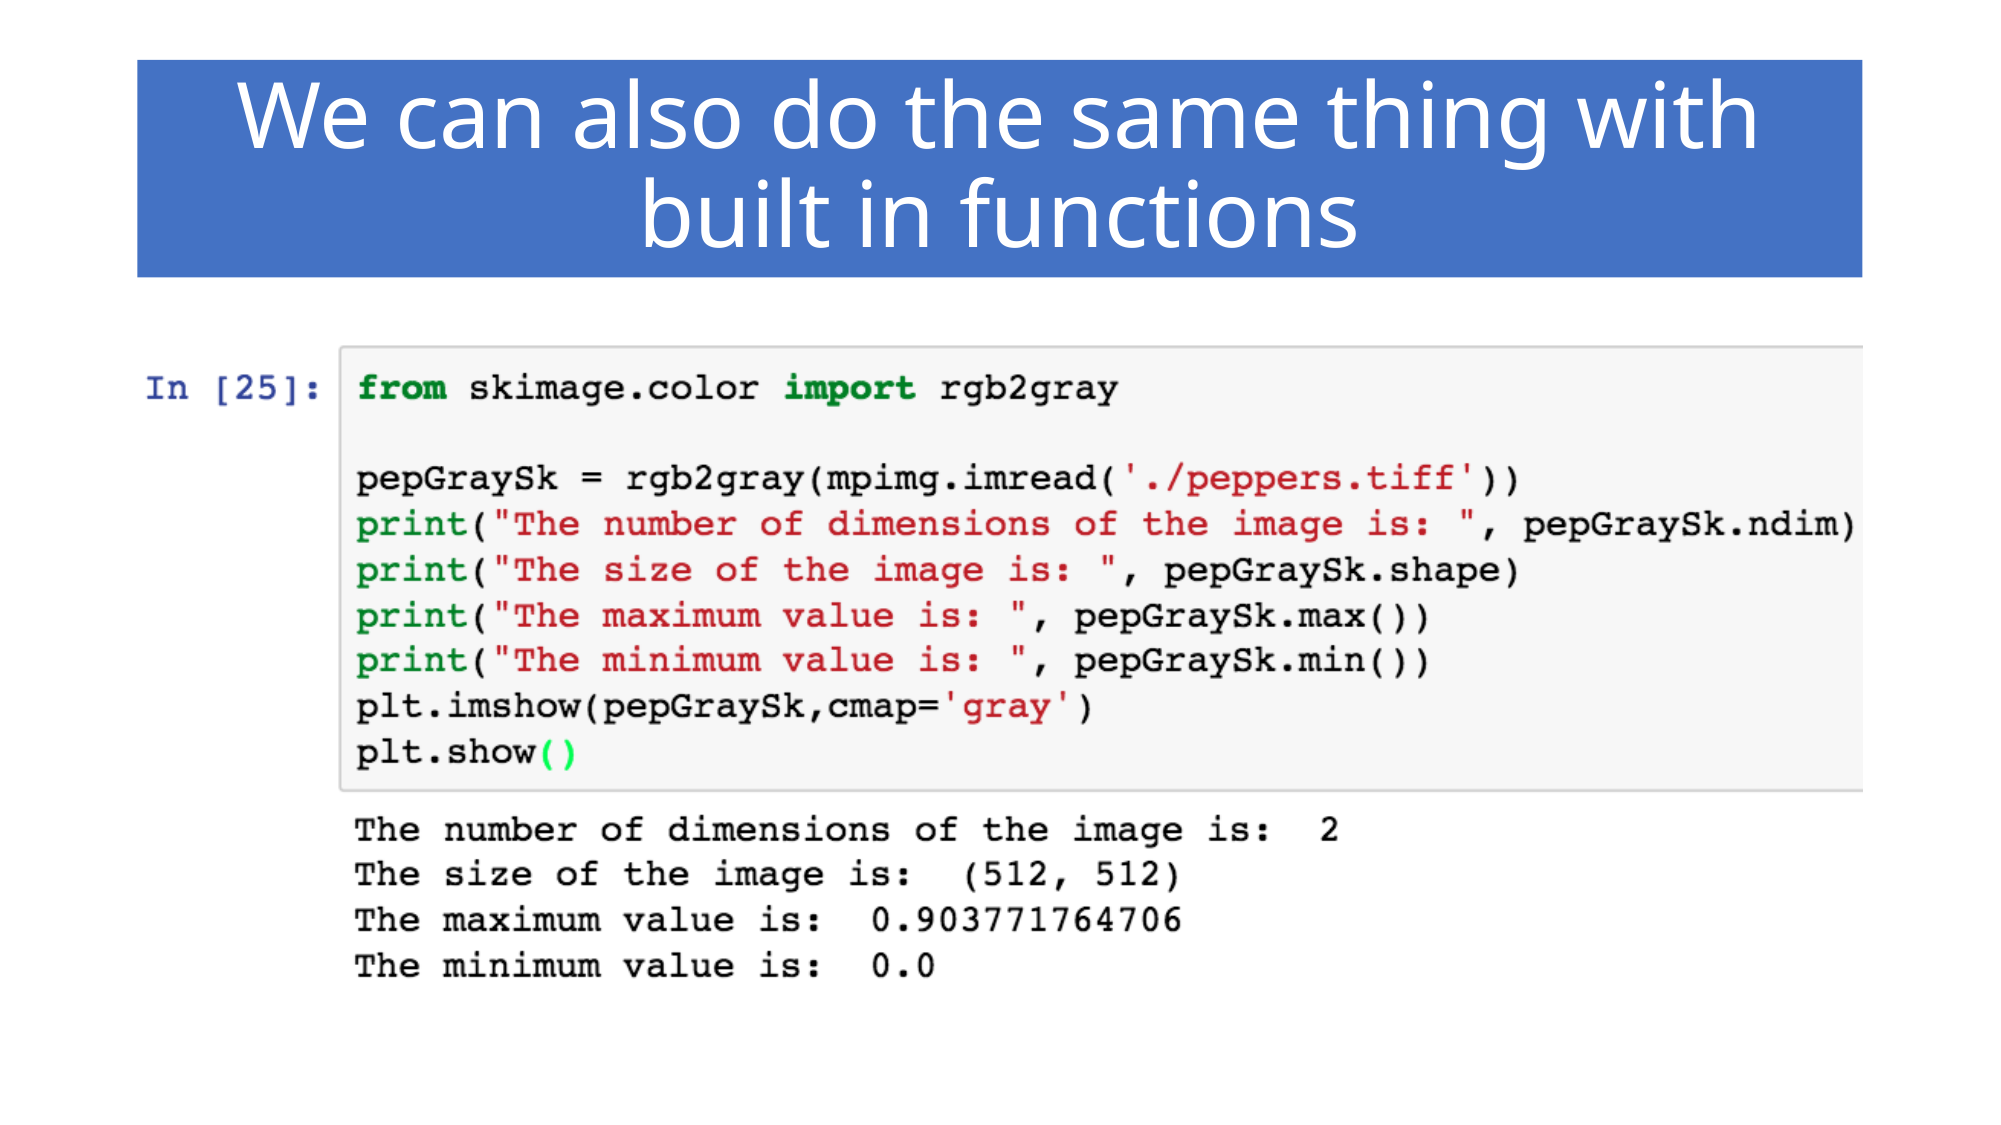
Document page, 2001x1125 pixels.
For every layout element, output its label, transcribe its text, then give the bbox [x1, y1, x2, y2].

title We can also do the same thing with built in functions [137, 59, 1863, 278]
picture [137, 335, 1863, 994]
